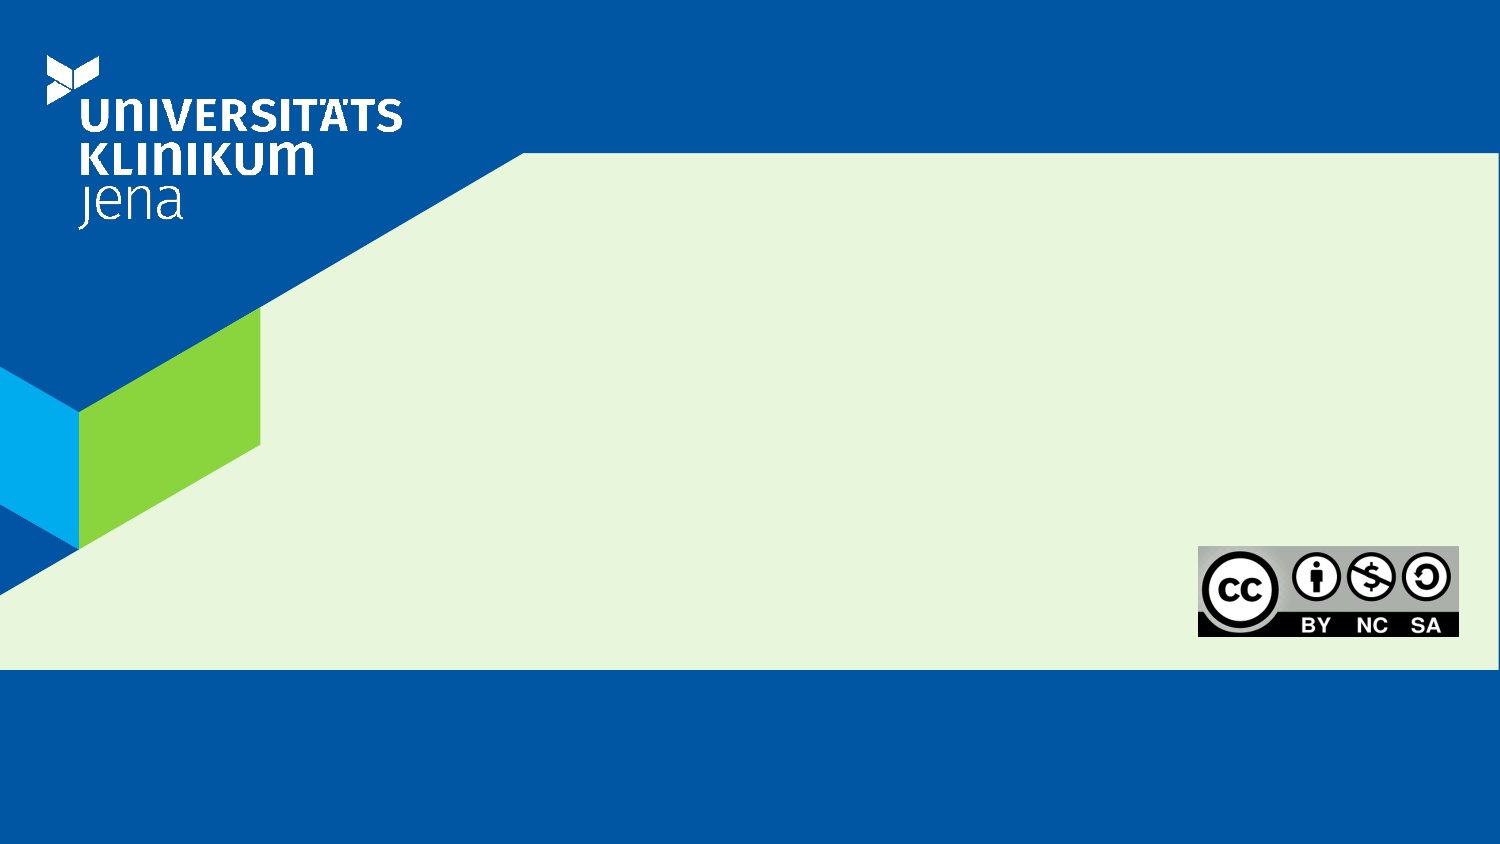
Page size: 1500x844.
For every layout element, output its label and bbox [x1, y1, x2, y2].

picture [47, 55, 402, 230]
picture [1198, 546, 1459, 637]
